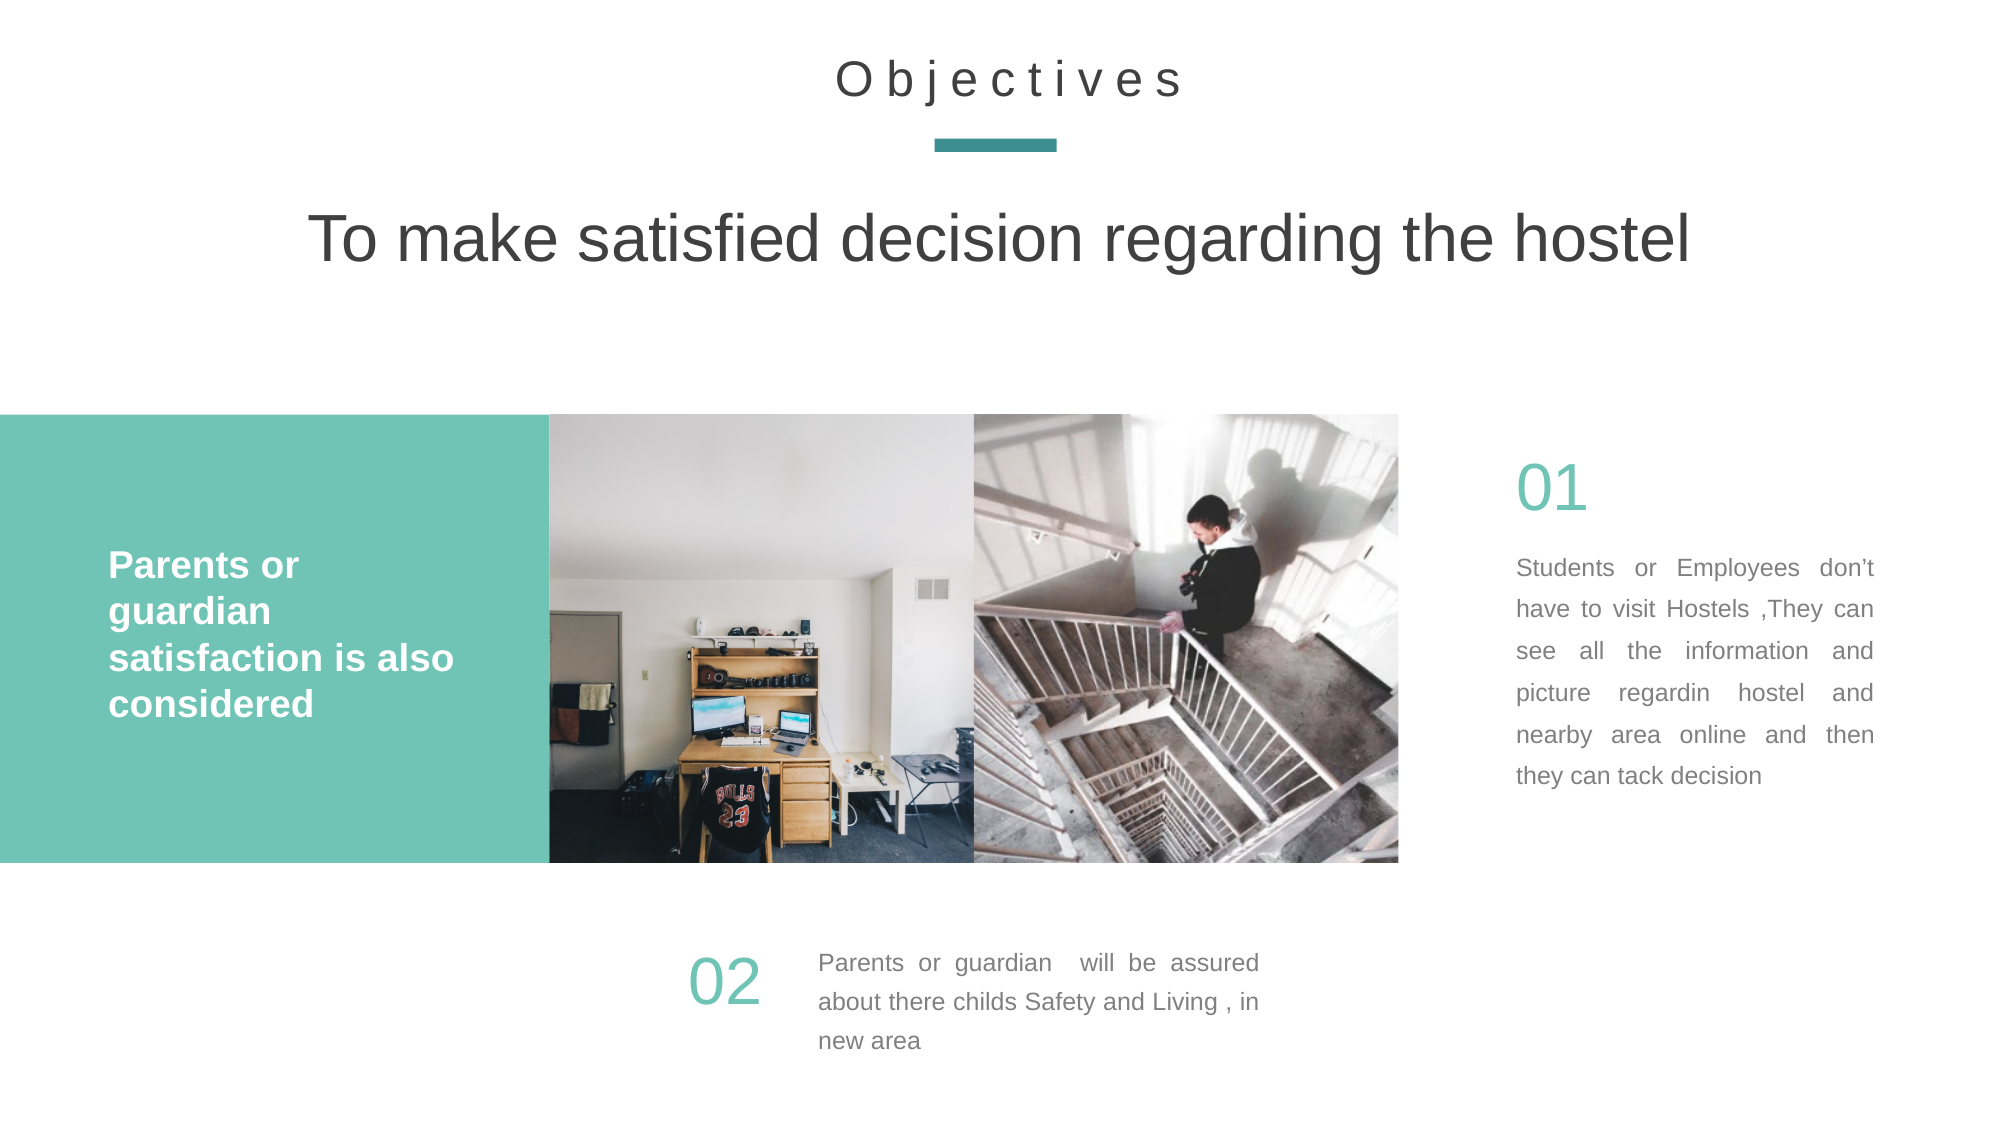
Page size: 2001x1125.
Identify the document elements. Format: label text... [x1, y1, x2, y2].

text_box 02 [673, 930, 804, 1025]
text_box [973, 414, 1399, 864]
text_box Objectives [820, 39, 1196, 115]
text_box To make satisfied decision regarding the hostel [292, 187, 1708, 283]
text_box [934, 138, 1058, 153]
text_box Students or Employees don’t have to visit Hostels ,They can see all the information and picture regardin hostel and nearby area online and then they can tack decision [1501, 532, 1890, 798]
text_box 01 [1501, 436, 1631, 531]
text_box [0, 414, 548, 864]
text_box Parents or guardian will be assured about there childs Safety and Living , in new area [803, 930, 1276, 1062]
text_box [548, 414, 973, 864]
text_box Parents or guardian satisfaction is also considered [93, 532, 484, 733]
